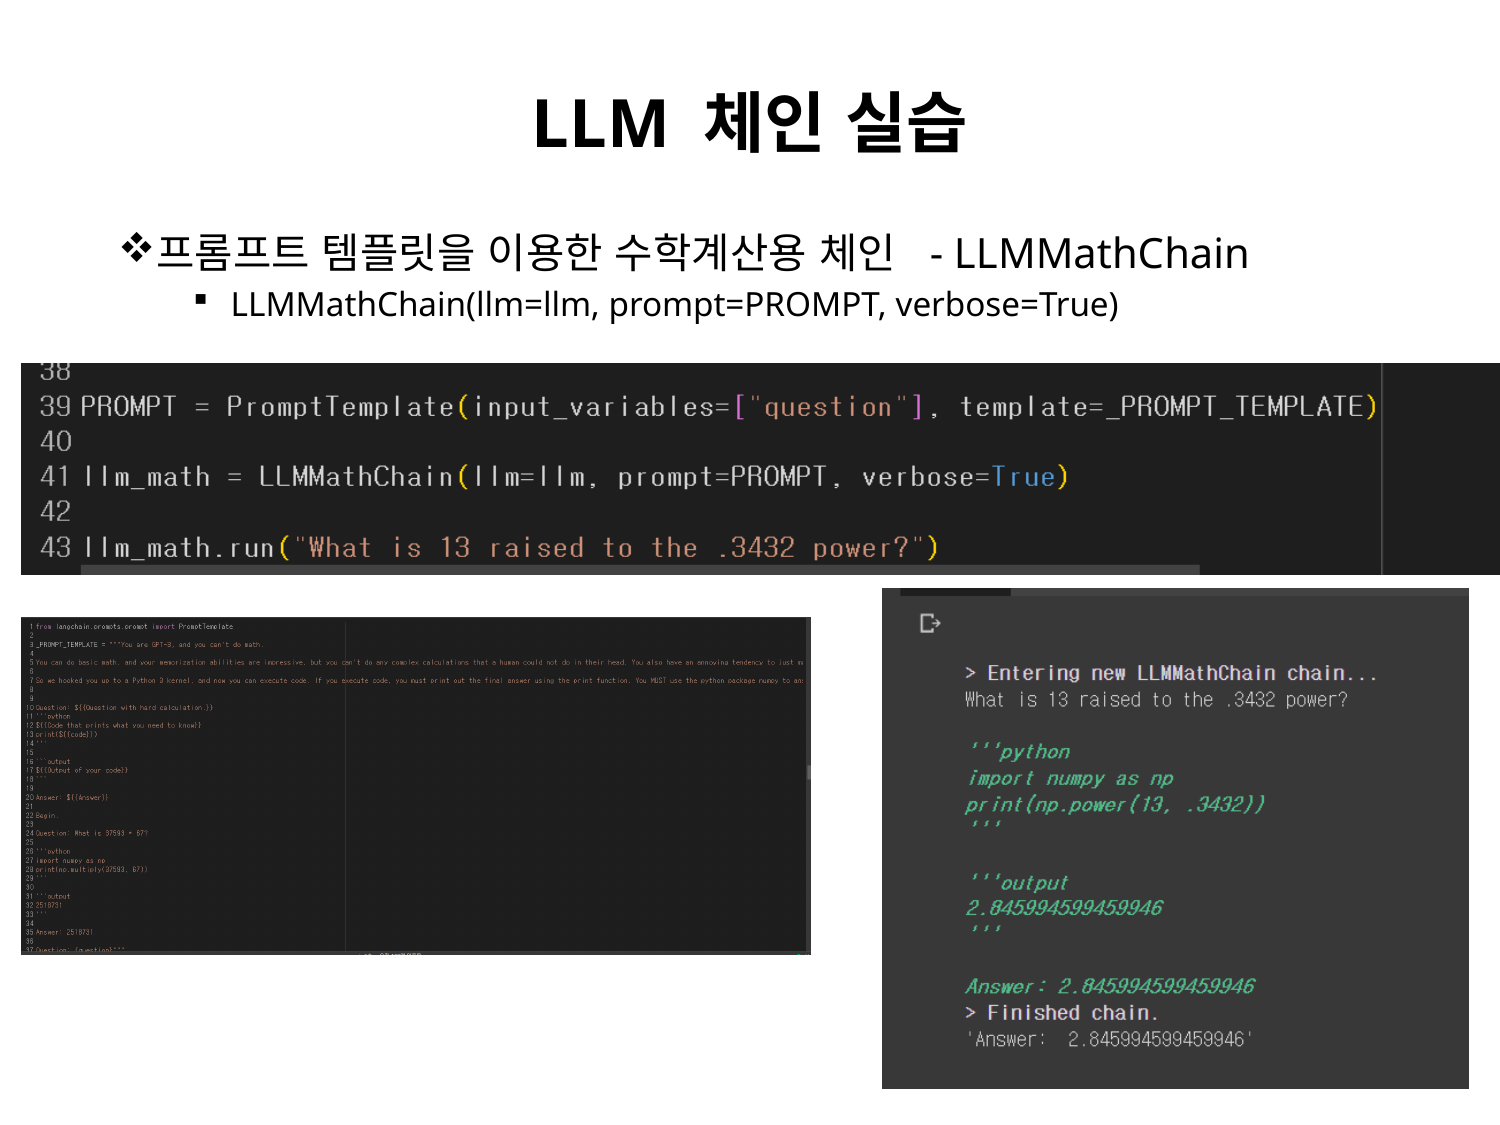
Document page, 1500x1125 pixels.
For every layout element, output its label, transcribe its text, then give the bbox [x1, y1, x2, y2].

title LLM 체인 실습 [103, 59, 1397, 193]
picture [21, 363, 1500, 575]
list 프롬프트 템플릿을 이용한 수학계산용 체인 - LLMMathChain LLMMathChain(llm=llm, prompt=PROMPT, verbose=True) [103, 224, 1397, 363]
list 프롬프트 템플릿을 이용한 수학계산용 체인 - LLMMathChain LLMMathChain(llm=llm, prompt=PROMPT, verbose=True) [103, 575, 1397, 1014]
picture [882, 588, 1469, 1089]
picture [21, 617, 811, 955]
